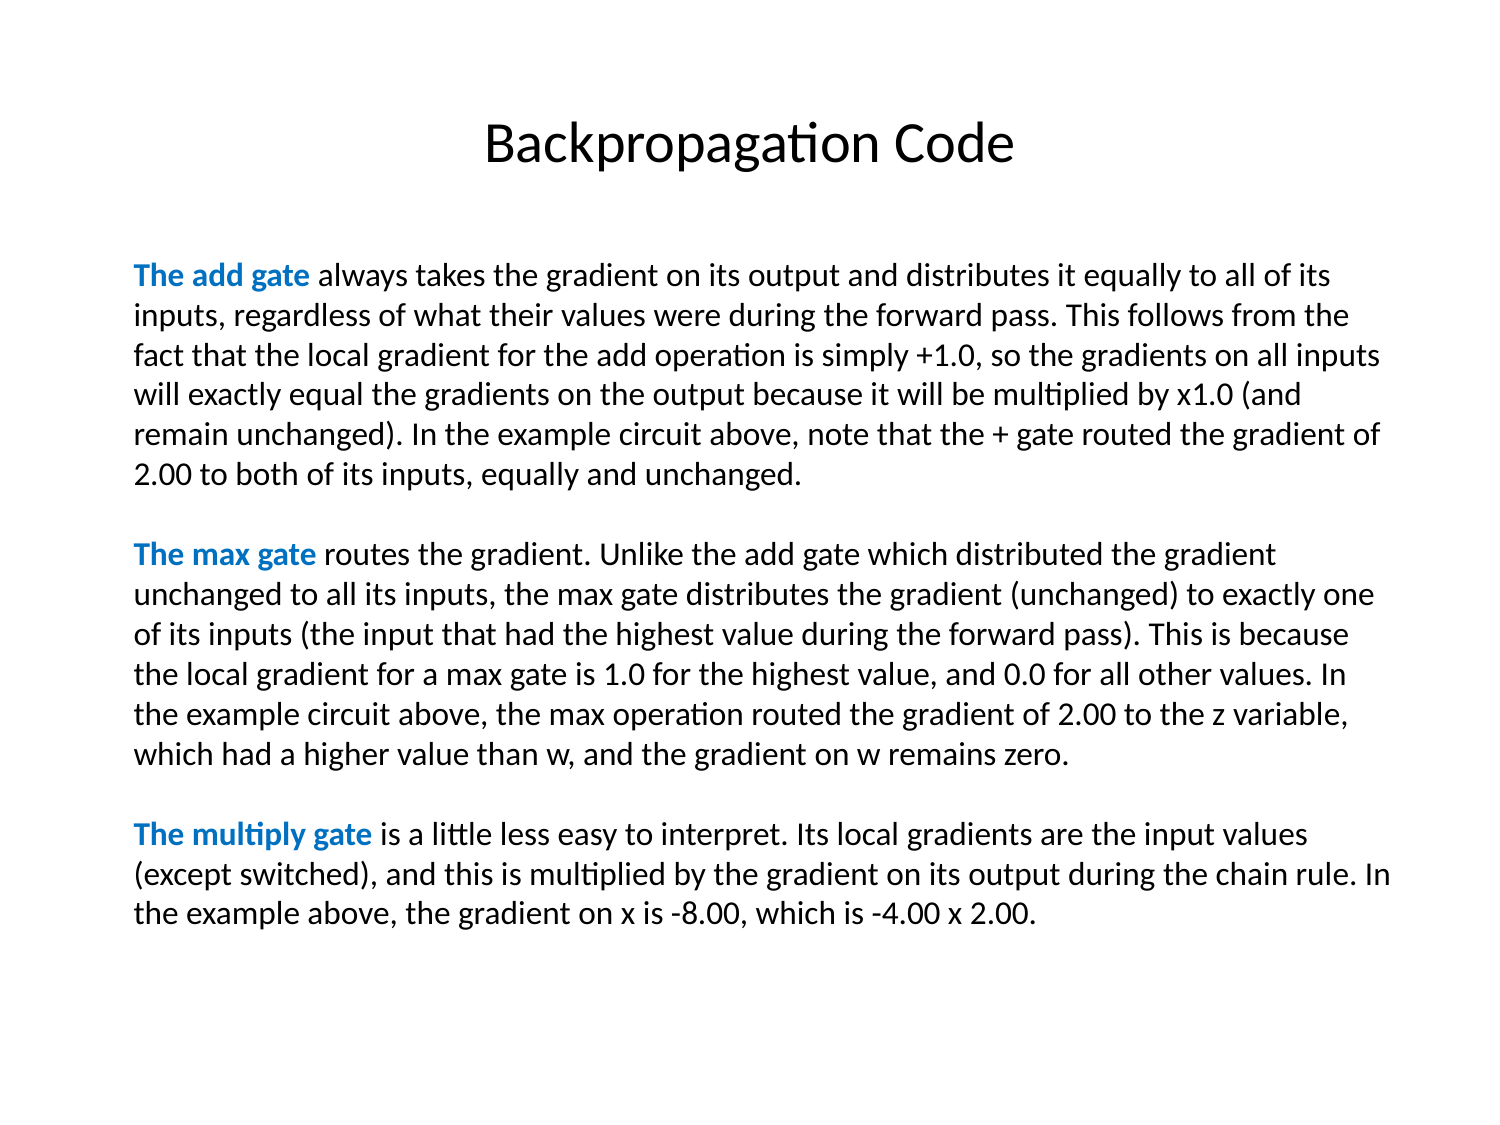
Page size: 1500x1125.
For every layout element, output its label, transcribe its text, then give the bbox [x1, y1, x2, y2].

title Backpropagation Code [75, 45, 1425, 233]
text_box The add gate always takes the gradient on its output and distributes it equally to all of its inputs, regardless of what their values were during the forward pass. This follows from the fact that the local gradient for the add operation is simply +1.0, so the gradients on all inputs will exactly equal the gradients on the output because it will be multiplied by x1.0 (and remain unchanged). In the example circuit above, note that the + gate routed the gradient of 2.00 to both of its inputs, equally and unchanged. The max gate routes the gradient. Unlike the add gate which distributed the gradient unchanged to all its inputs, the max gate distributes the gradient (unchanged) to exactly one of its inputs (the input that had the highest value during the forward pass). This is because the local gradient for a max gate is 1.0 for the highest value, and 0.0 for all other values. In the example circuit above, the max operation routed the gradient of 2.00 to the z variable, which had a higher value than w, and the gradient on w remains zero. The multiply gate is a little less easy to interpret. Its local gradients are the input values (except switched), and this is multiplied by the gradient on its output during the chain rule. In the example above, the gradient on x is -8.00, which is -4.00 x 2.00. [118, 245, 1414, 939]
